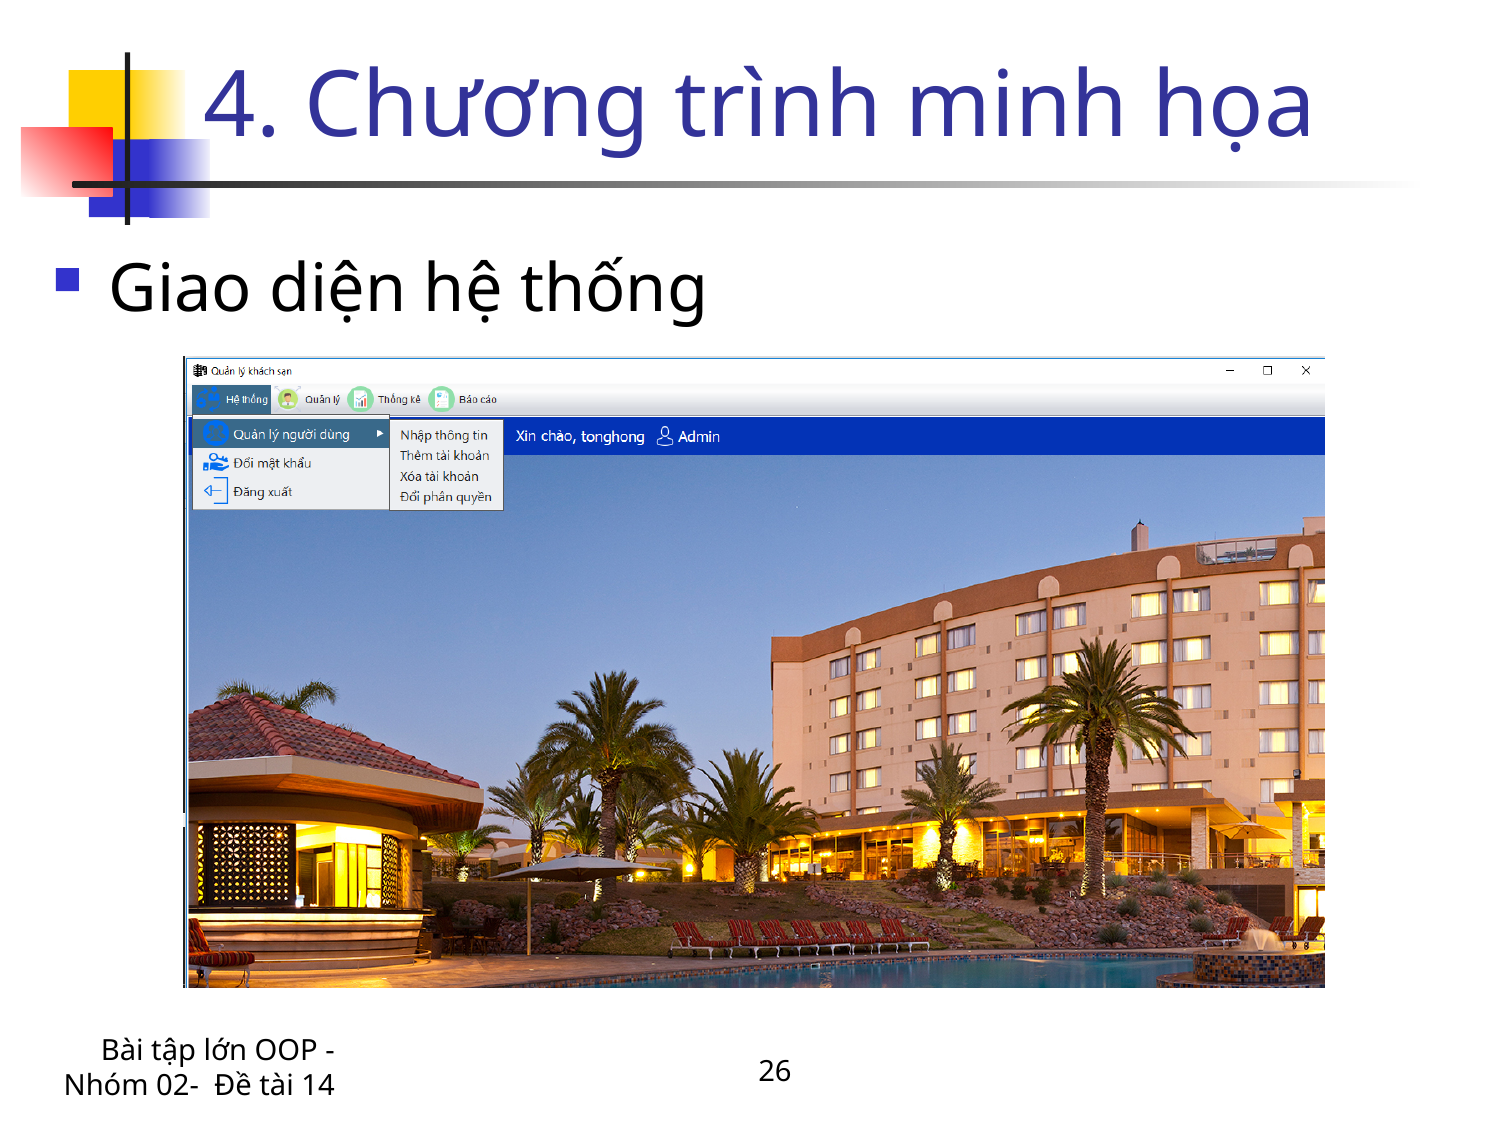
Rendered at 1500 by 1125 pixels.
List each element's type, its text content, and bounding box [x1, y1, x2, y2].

list Giao diện hệ thống [37, 237, 1470, 1007]
picture [182, 355, 1326, 988]
slide_number 26 [537, 1023, 1013, 1100]
footer Bài tập lớn OOP - Nhóm 02- Đề tài 14 [37, 1023, 351, 1100]
title 4. Chương trình minh họa [188, 34, 1468, 163]
